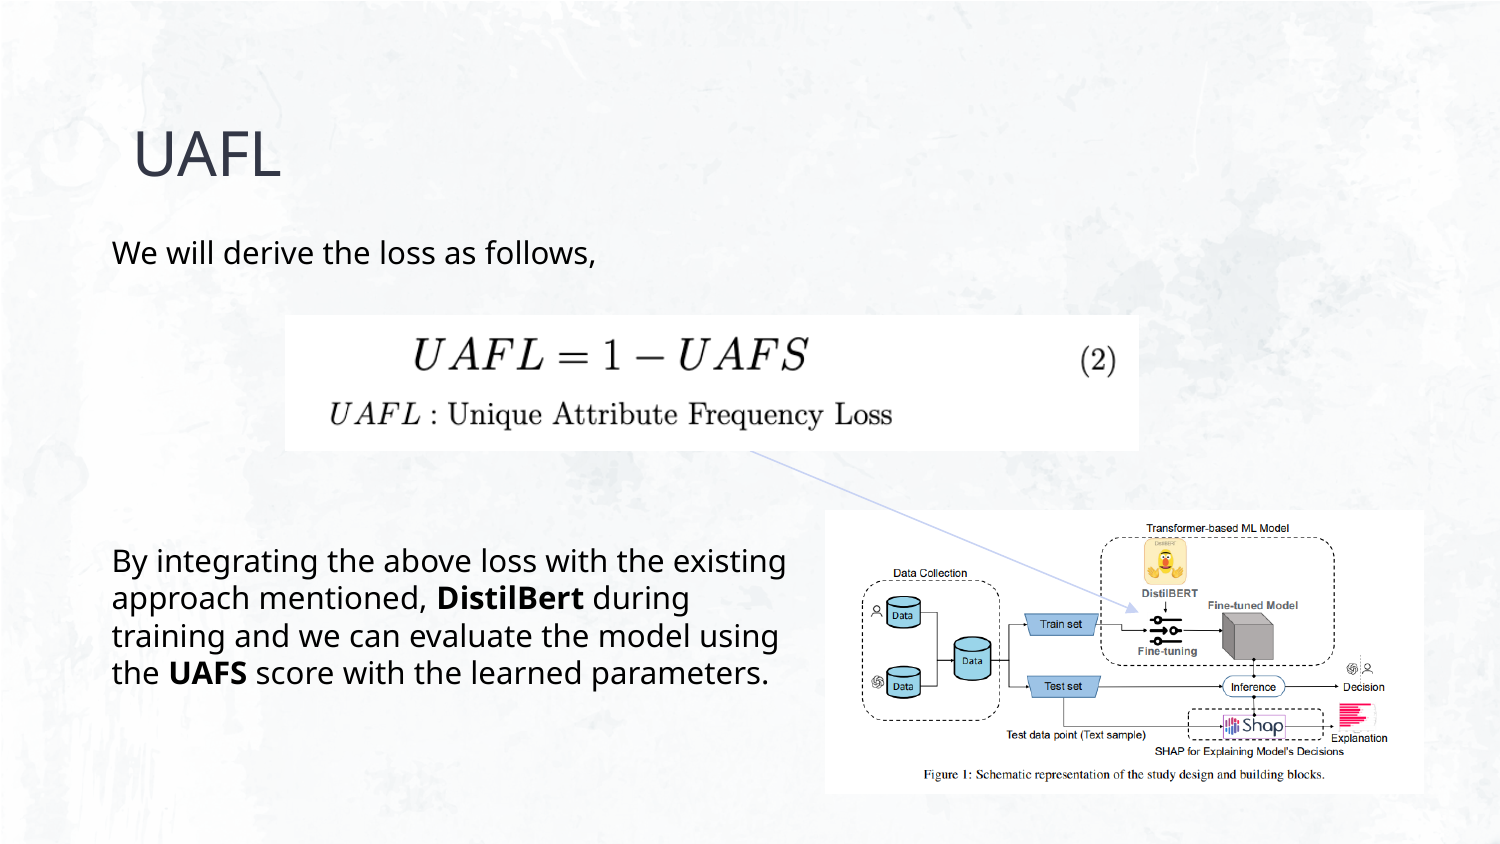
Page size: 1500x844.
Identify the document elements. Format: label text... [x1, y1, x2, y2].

text_box By integrating the above loss with the existing approach mentioned, DistilBert during training and we can evaluate the model using the UAFS score with the learned parameters. [96, 525, 817, 706]
text_box We will derive the loss as follows, [96, 218, 1383, 324]
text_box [749, 460, 1139, 613]
title UAFL [117, 87, 1383, 204]
picture [2, 2, 1500, 844]
